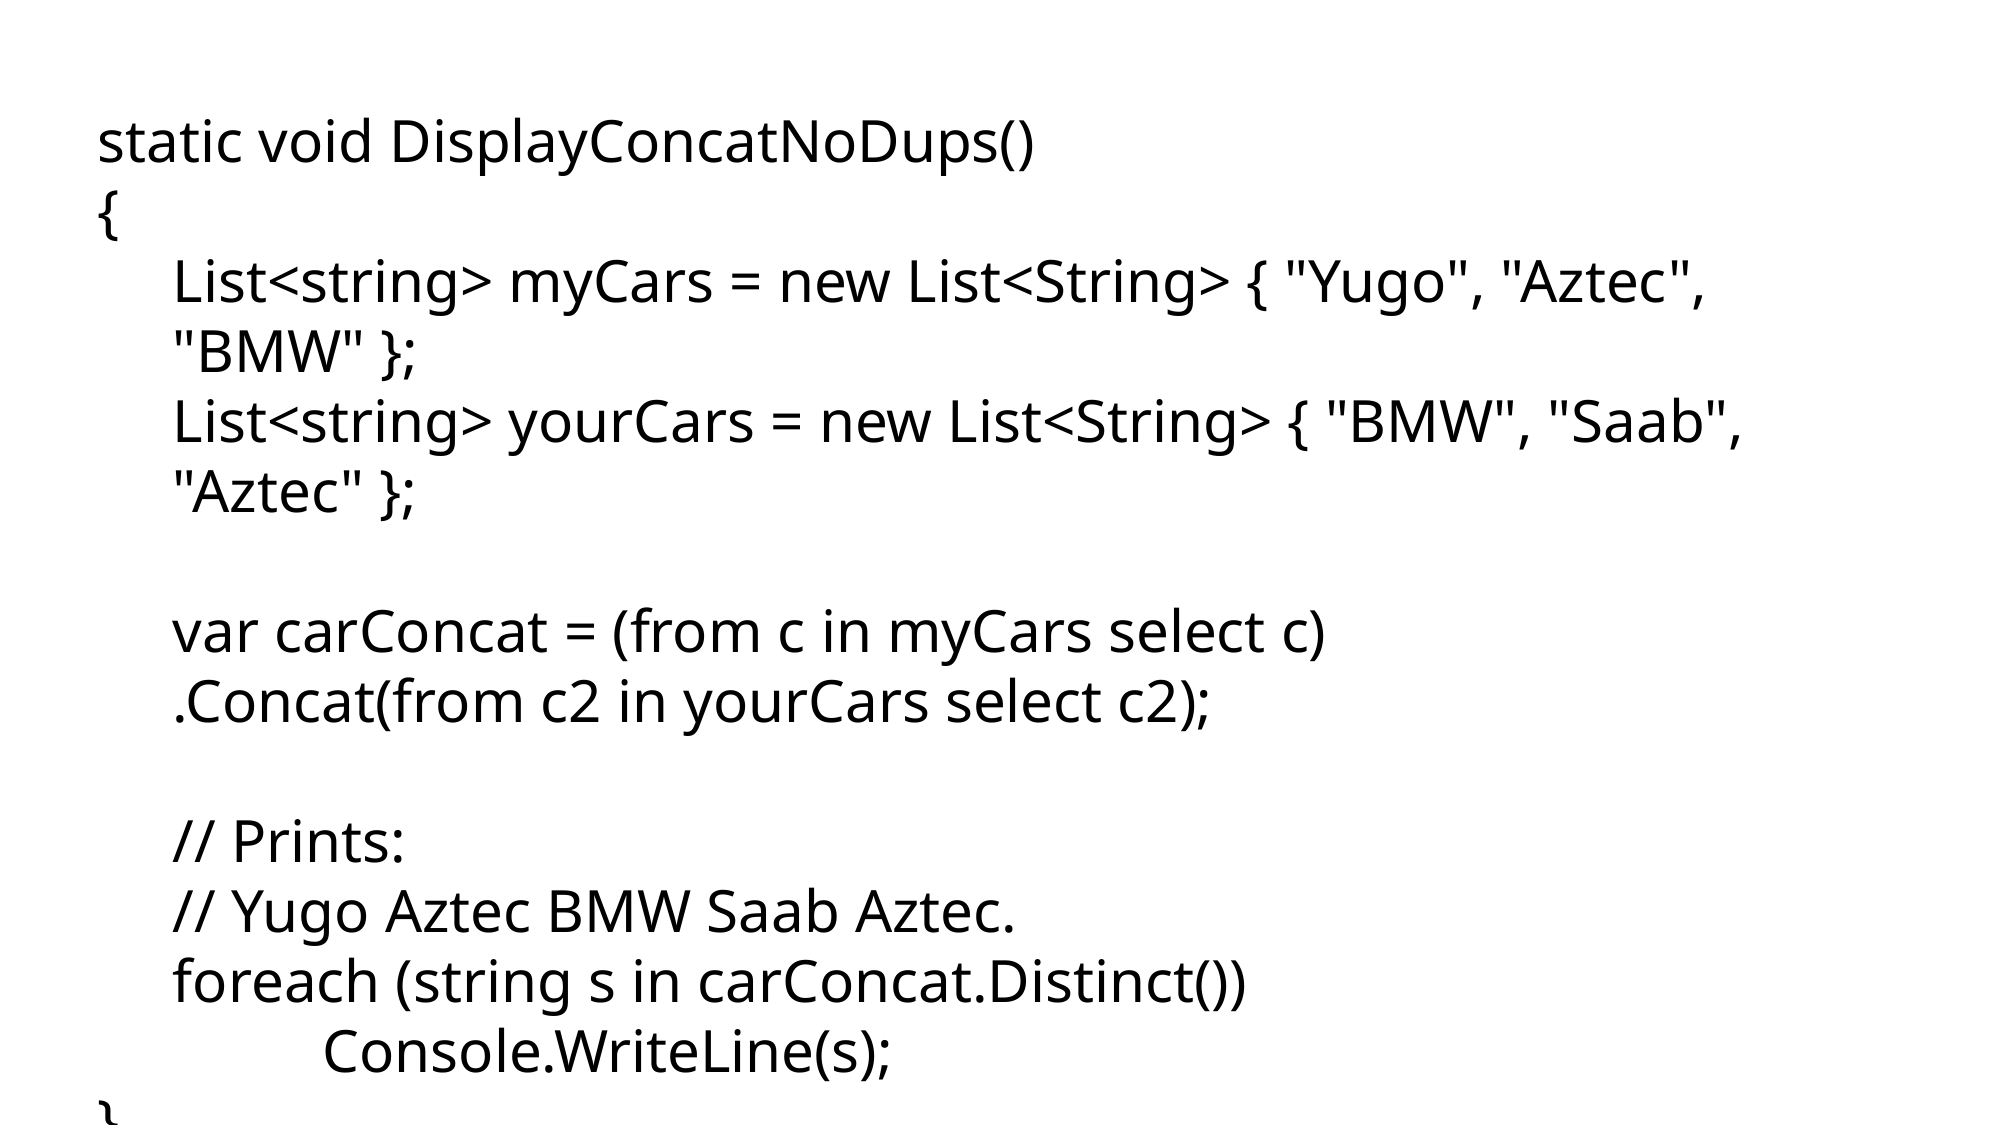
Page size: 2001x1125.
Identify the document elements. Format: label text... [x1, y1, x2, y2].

text_box static void DisplayConcatNoDups() { List<string> myCars = new List<String> { "Yugo", "Aztec", "BMW" }; List<string> yourCars = new List<String> { "BMW", "Saab", "Aztec" }; var carConcat = (from c in myCars select c) .Concat(from c2 in yourCars select c2); // Prints: // Yugo Aztec BMW Saab Aztec. foreach (string s in carConcat.Distinct()) Console.WriteLine(s); } [83, 96, 1952, 1125]
